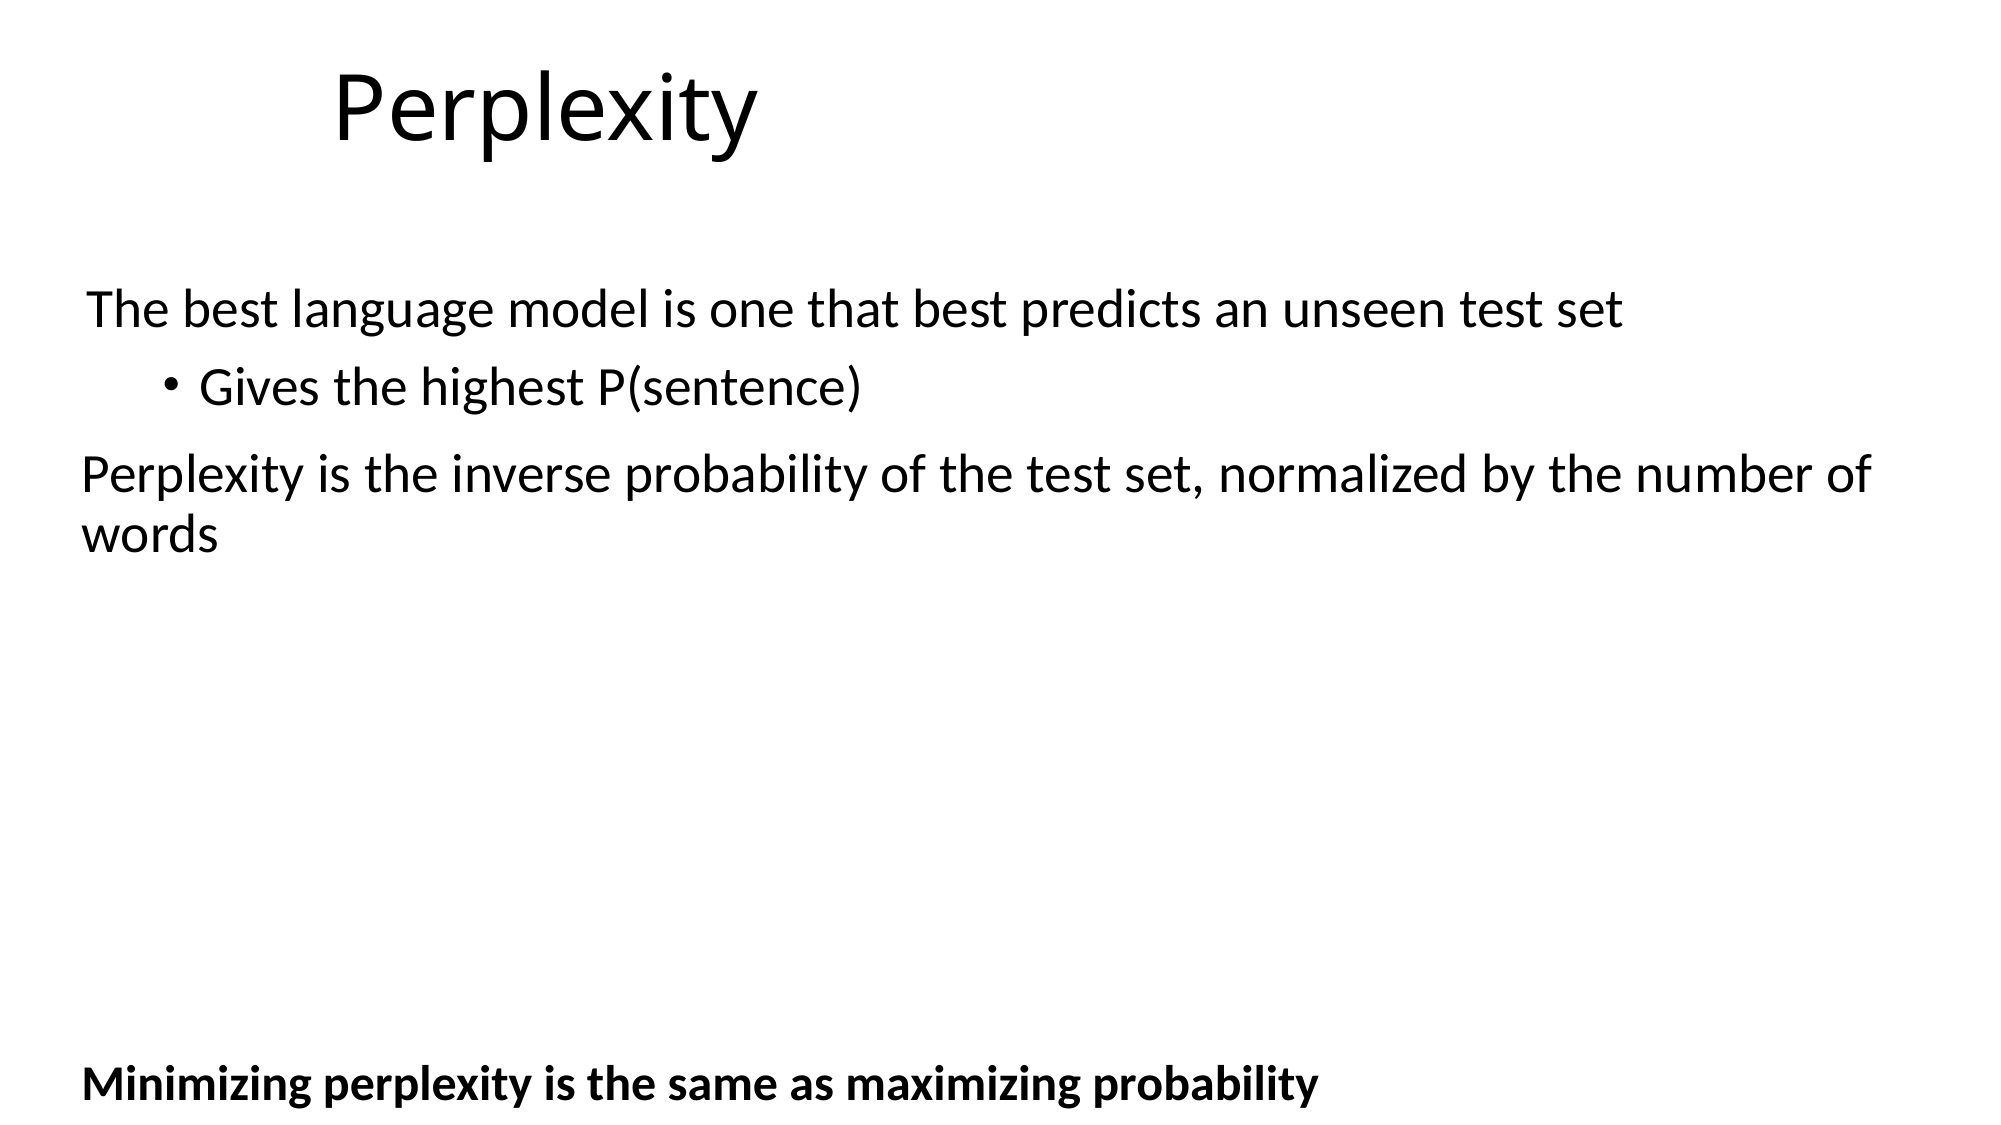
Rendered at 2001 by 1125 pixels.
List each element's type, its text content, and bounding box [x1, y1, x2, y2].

text_box Minimizing perplexity is the same as maximizing probability [66, 1043, 1592, 1118]
title Perplexity [316, 29, 1950, 192]
list Perplexity is the inverse probability of the test set, normalized by the number of words [66, 437, 1903, 1125]
text_box The best language model is one that best predicts an unseen test set Gives the highest P(sentence) [66, 262, 1784, 346]
